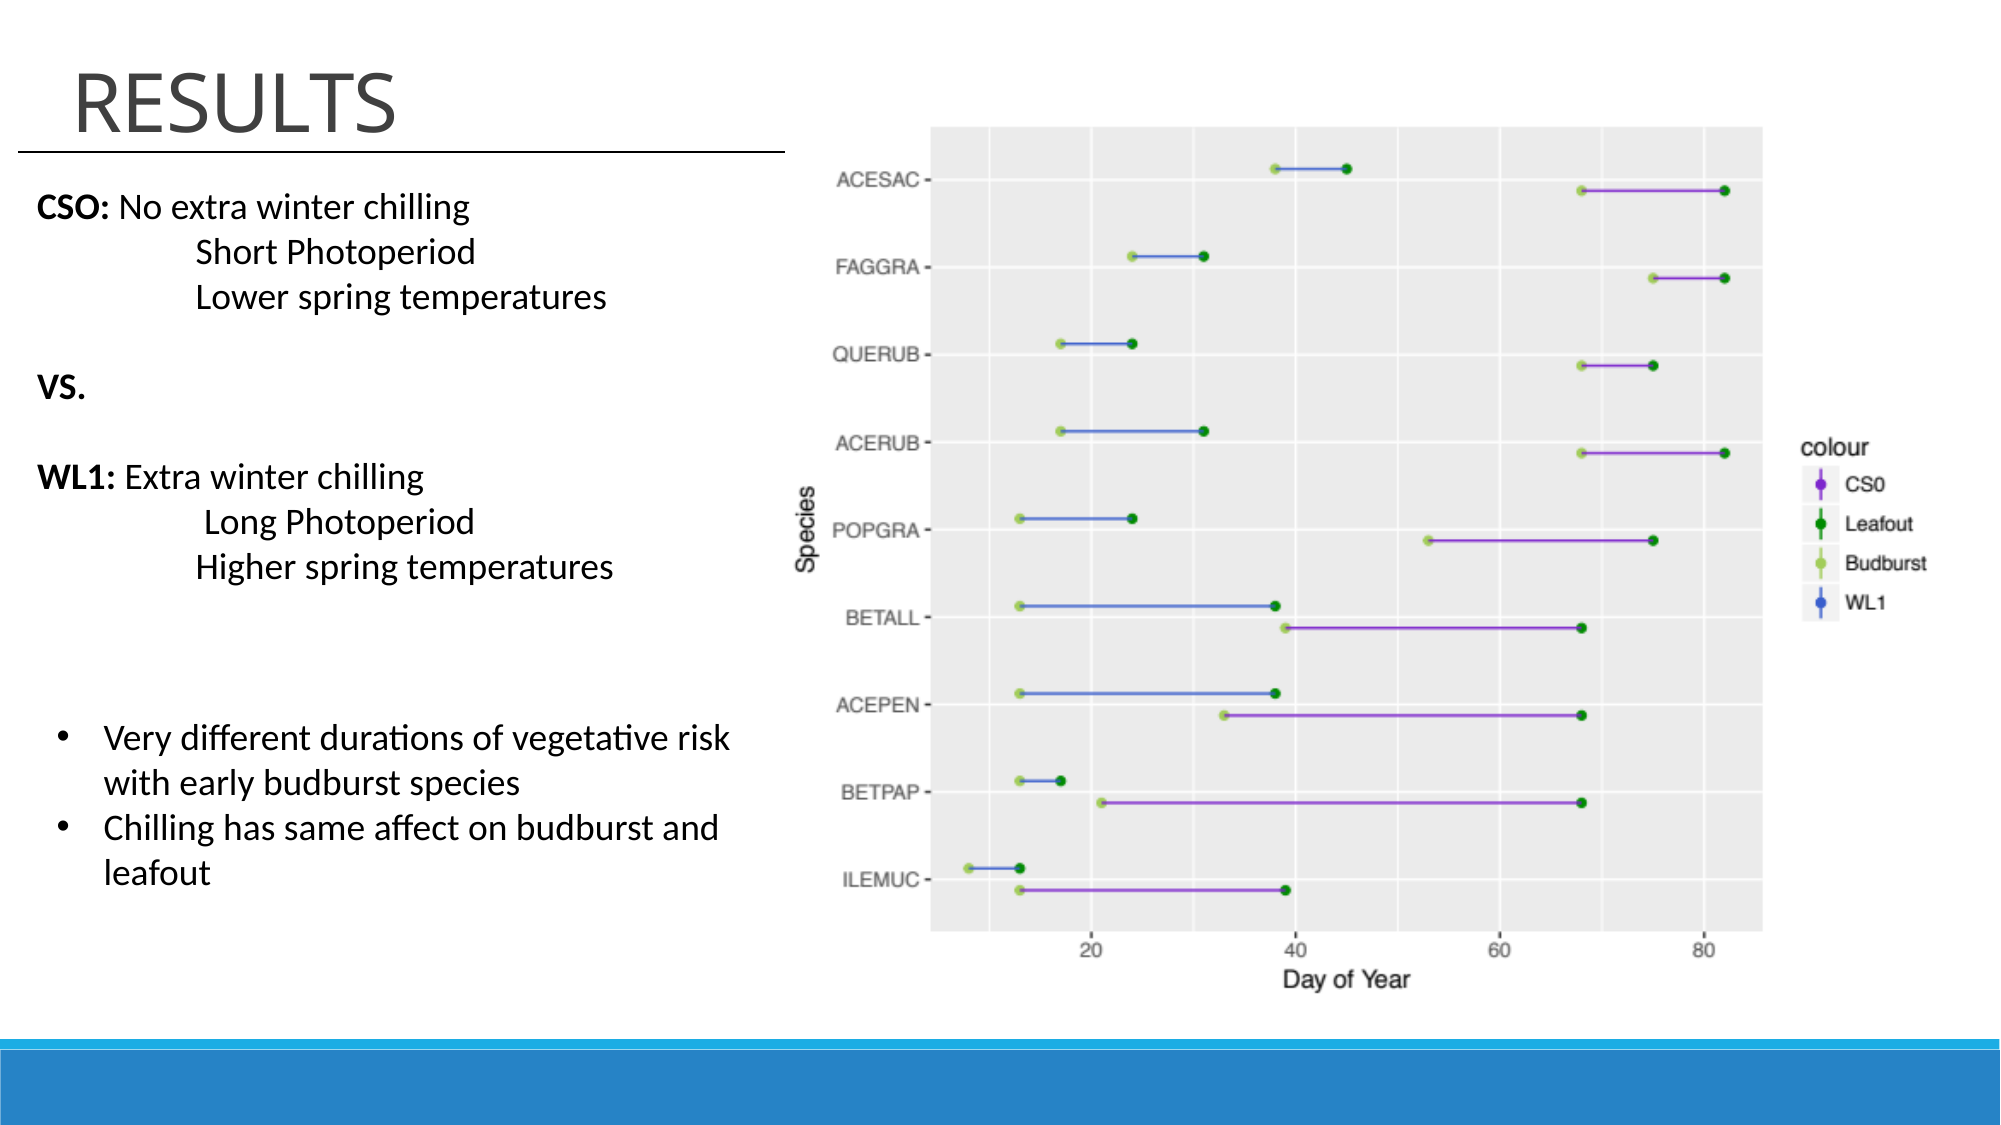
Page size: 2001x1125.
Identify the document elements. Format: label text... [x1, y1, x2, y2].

text_box RESULTS [56, 37, 421, 148]
text_box Very different durations of vegetative risk with early budburst species Chilling has same affect on budburst and leafout [41, 705, 778, 901]
picture [784, 117, 1948, 1004]
text_box CSO: No extra winter chilling Short Photoperiod Lower spring temperatures VS. WL1: Extra winter chilling Long Photoperiod Higher spring temperatures [22, 174, 630, 594]
